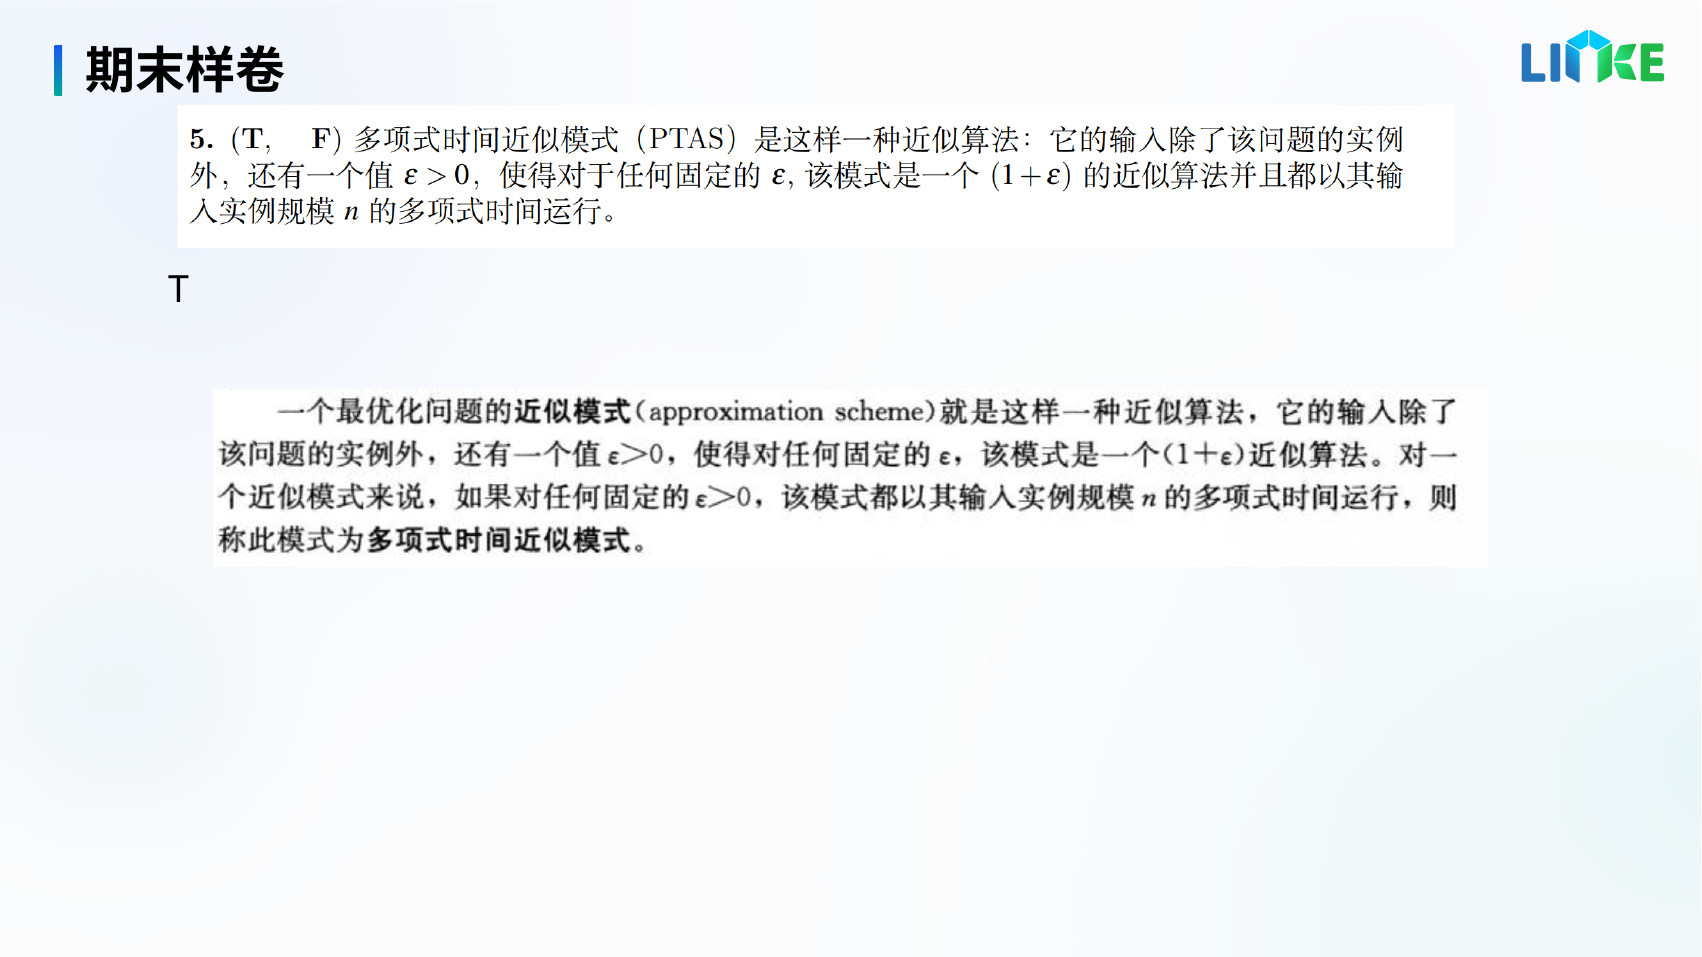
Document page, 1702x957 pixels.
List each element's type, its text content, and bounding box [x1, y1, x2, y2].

text_box T [153, 257, 204, 318]
picture [0, 0, 1702, 957]
text_box 期末样卷 [70, 38, 1604, 111]
